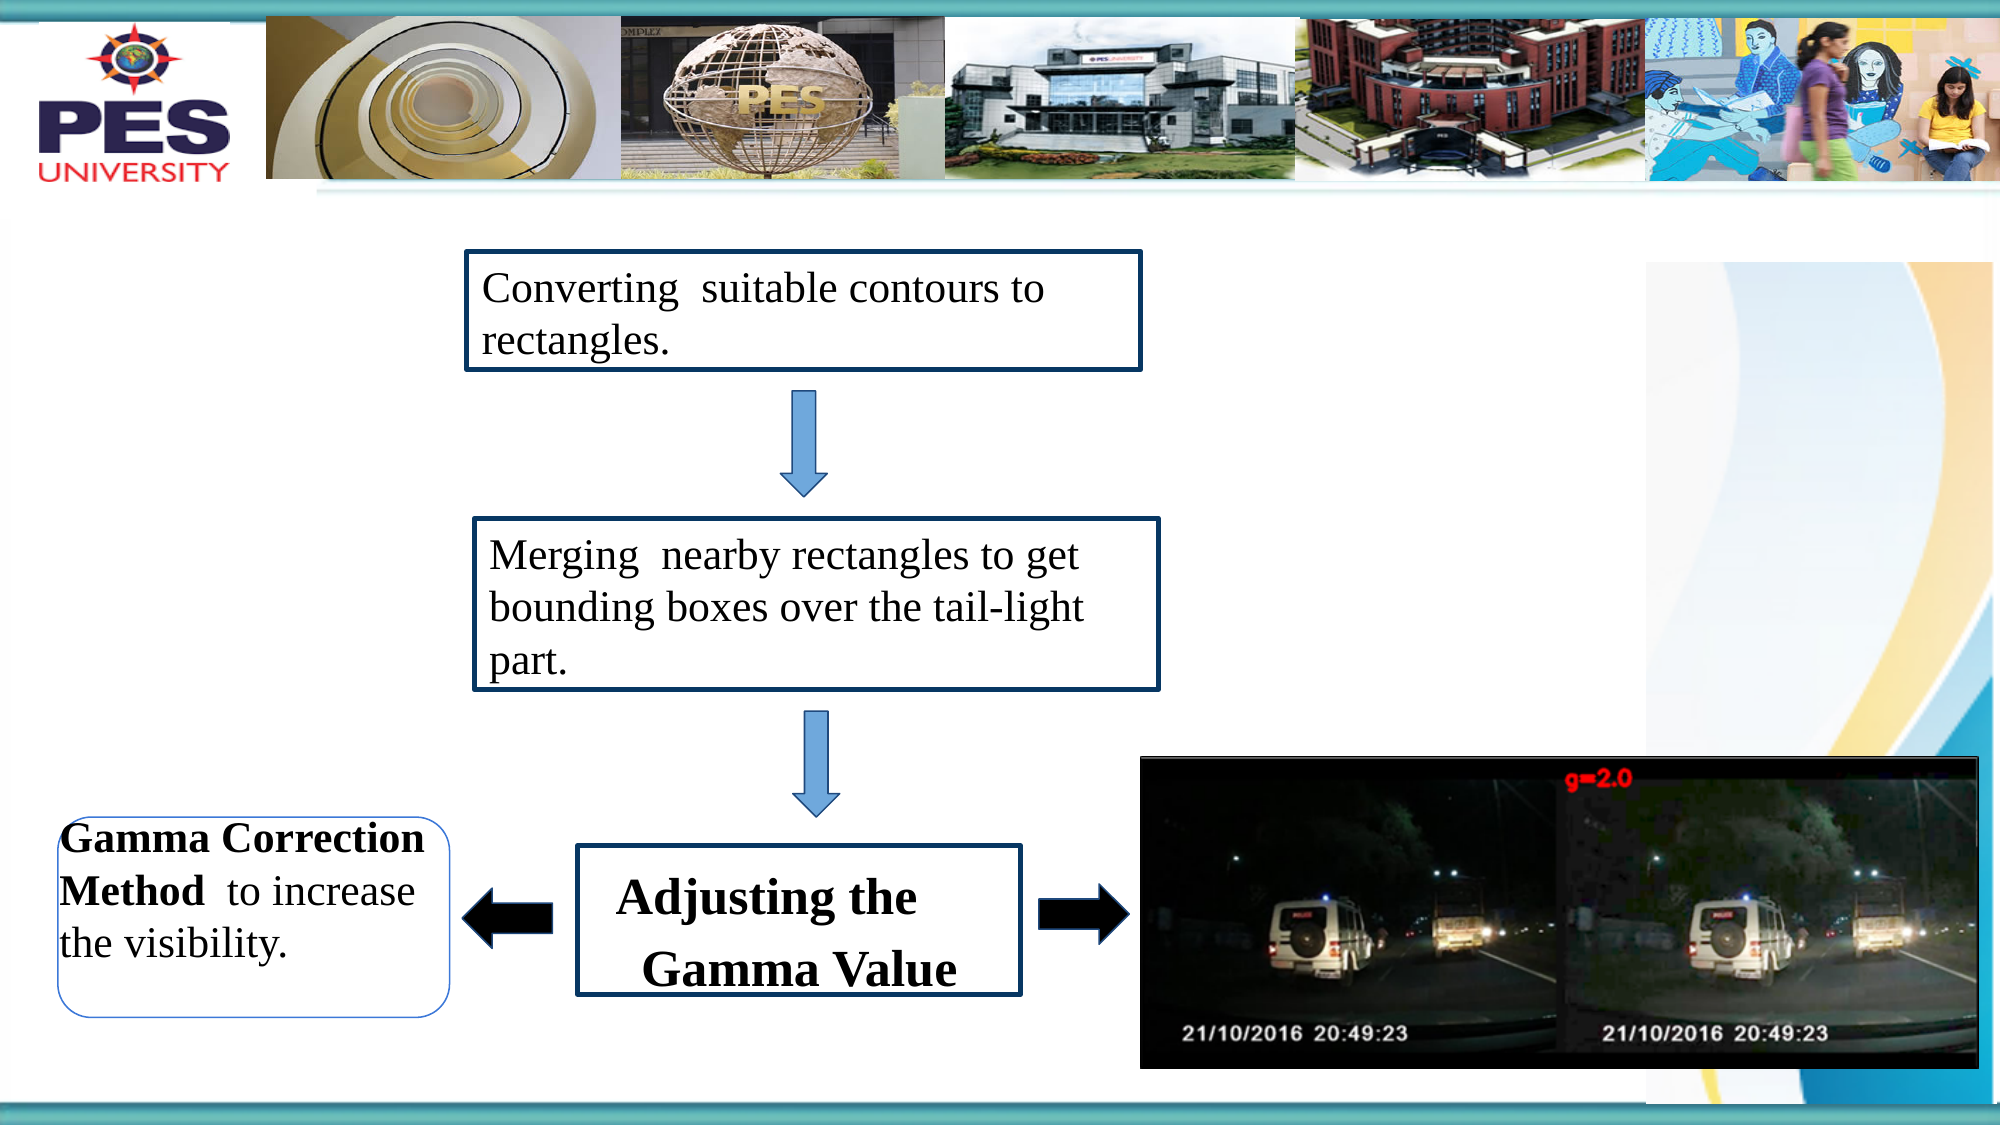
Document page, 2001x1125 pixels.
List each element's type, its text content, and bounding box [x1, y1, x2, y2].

text_box [792, 711, 840, 818]
text_box [780, 390, 828, 497]
text_box [59, 995, 448, 1018]
text_box [1038, 883, 1130, 945]
text_box Converting suitable contours to rectangles. [466, 251, 1141, 370]
text_box Adjusting the Gamma Value [577, 845, 1021, 995]
text_box [462, 888, 553, 949]
text_box Gamma Correction Method to increase the visibility. [44, 794, 463, 995]
picture [0, 0, 2000, 1125]
text_box Merging nearby rectangles to get bounding boxes over the tail-light part. [474, 518, 1159, 690]
